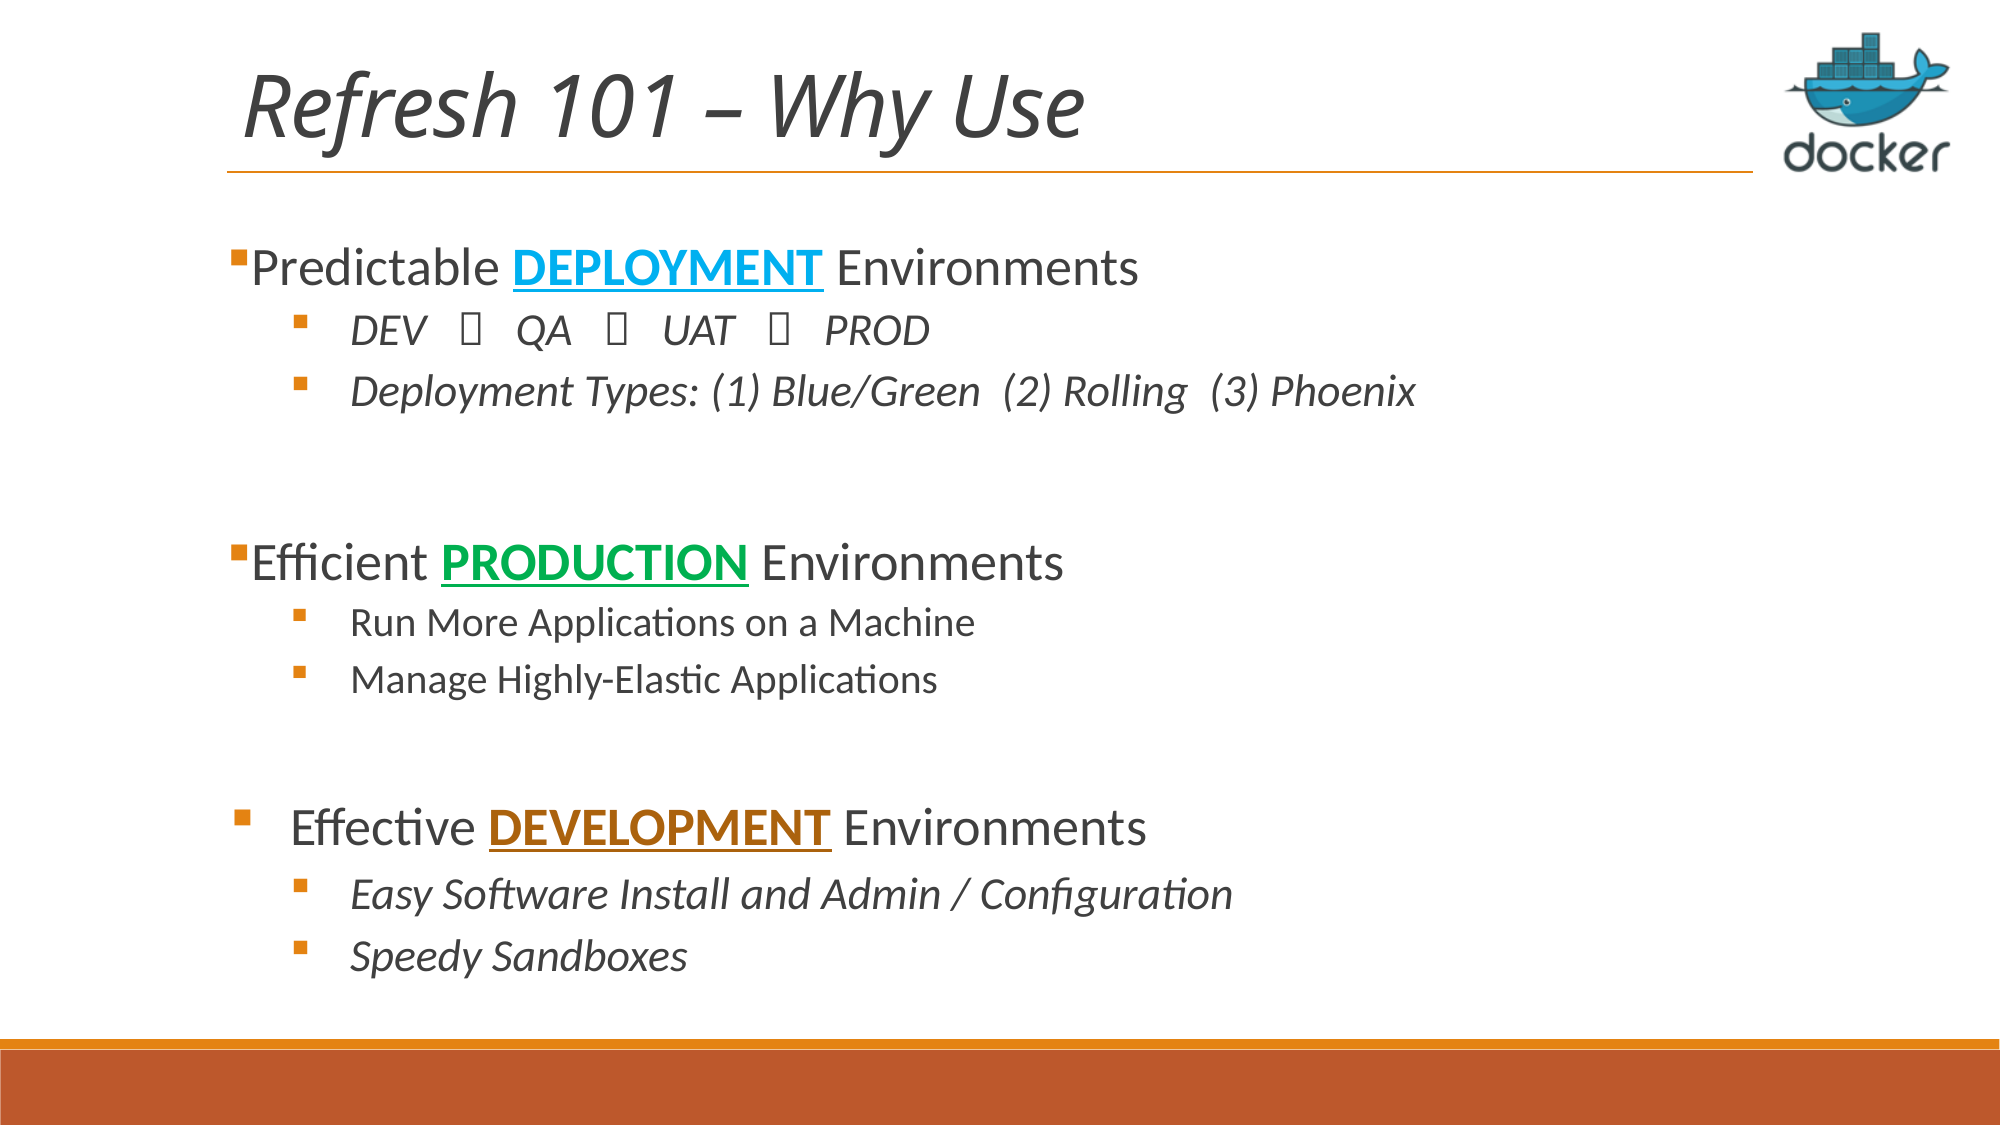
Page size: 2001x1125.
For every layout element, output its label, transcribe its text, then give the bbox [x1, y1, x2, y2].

picture [1753, 25, 1973, 185]
title Refresh 101 – Why Use [226, 58, 1604, 163]
list Predictable DEPLOYMENT Environments DEV  QA  UAT  PROD Deployment Types: (1) Blue/Green (2) Rolling (3) Phoenix Efficient PRODUCTION Environments Run More Applications on a Machine Manage Highly-Elastic Applications Effective DEVELOPMENT Environments Easy Software Install and Admin / Configuration Speedy Sandboxes [226, 231, 1877, 1044]
